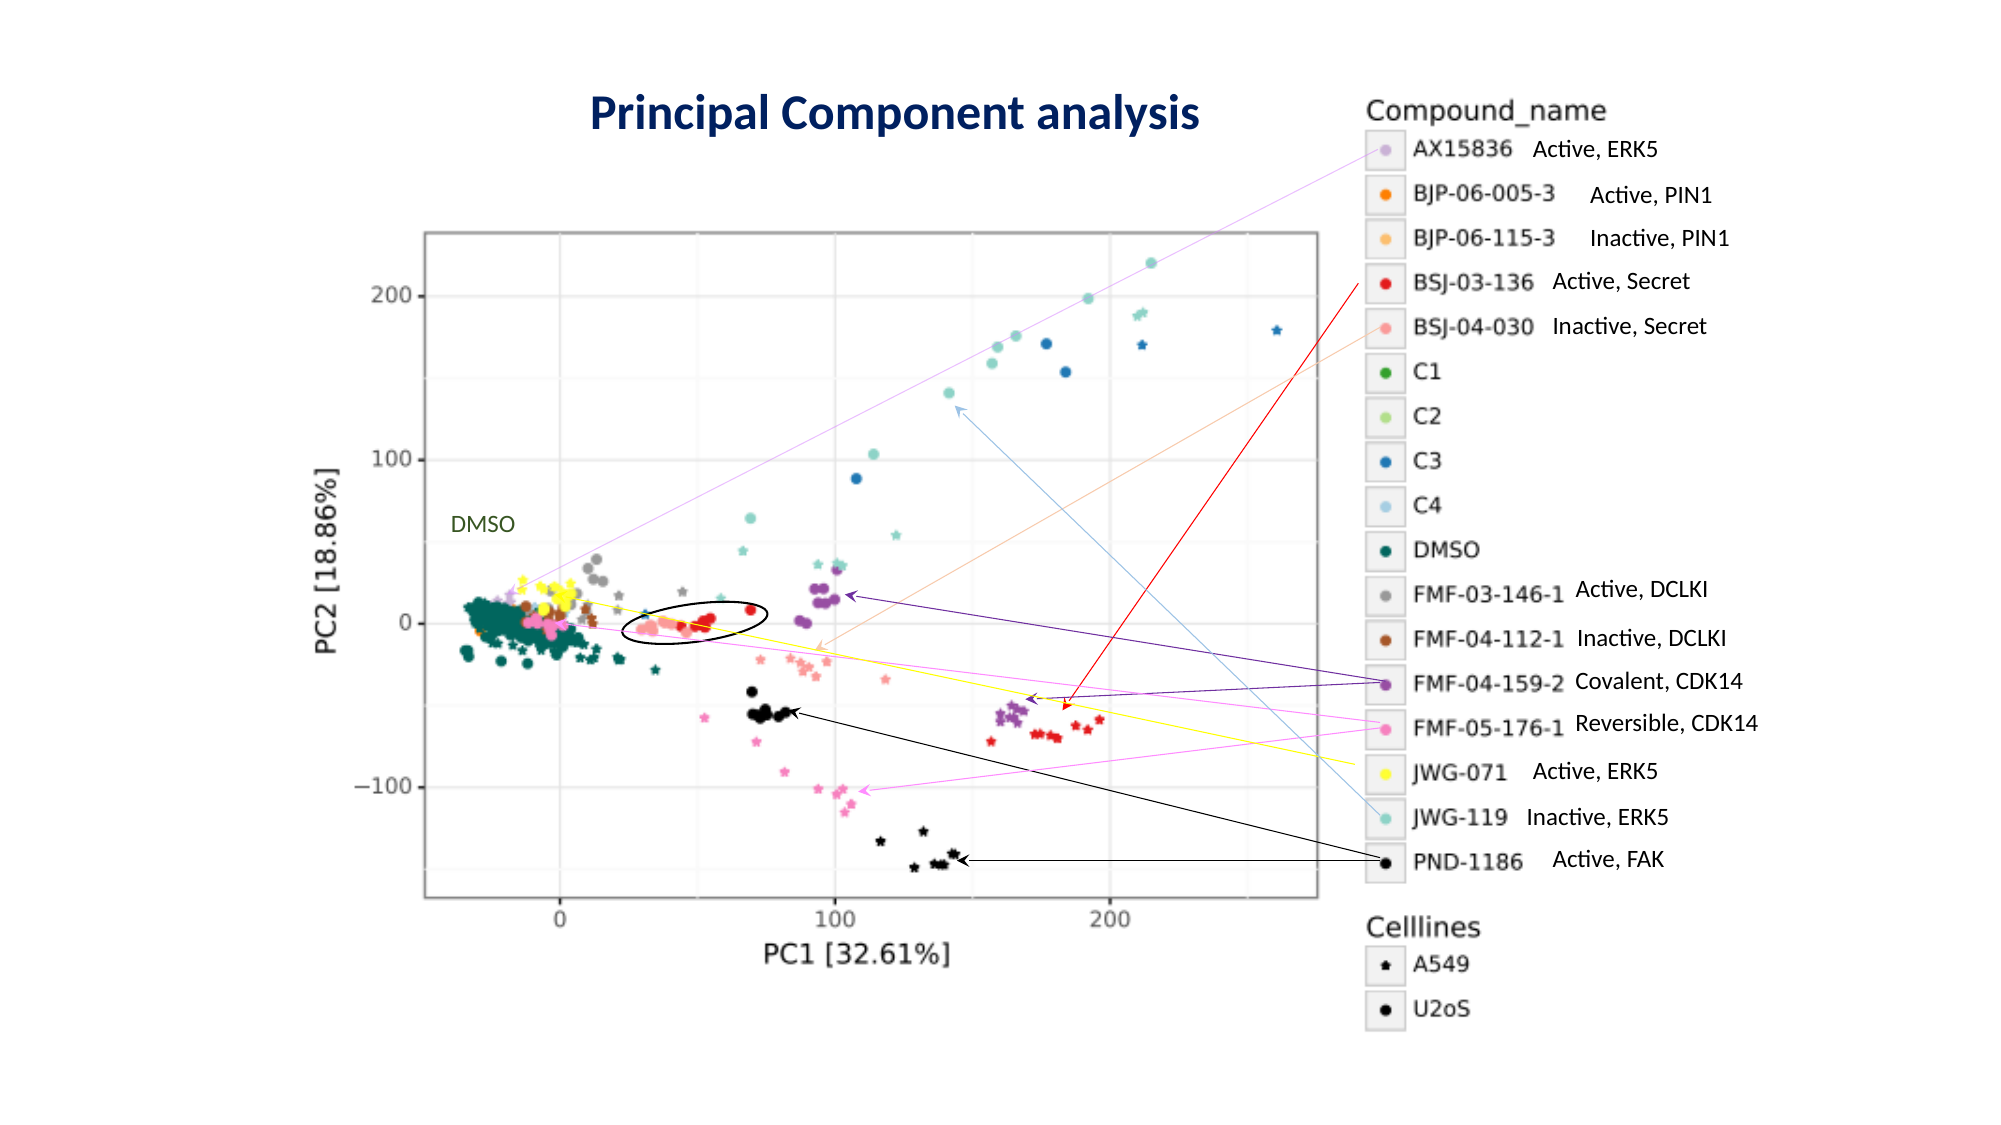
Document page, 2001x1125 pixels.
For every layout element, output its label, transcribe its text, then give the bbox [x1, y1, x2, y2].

text_box Active, ERK5 [1652, 125, 1722, 170]
text_box Active, Secret [1652, 260, 1742, 301]
text_box Active, PIN1 [1652, 170, 1780, 214]
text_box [506, 149, 1381, 816]
text_box Inactive, Secret [1652, 301, 1742, 347]
text_box Inactive, PIN1 [1652, 214, 1780, 260]
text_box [1560, 564, 1766, 660]
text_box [1381, 594, 1386, 700]
text_box Active, FAK [1652, 834, 1742, 880]
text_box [1560, 656, 1827, 745]
text_box Inactive, ERK5 [1652, 792, 1716, 838]
picture [297, 44, 1652, 1075]
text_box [787, 816, 1381, 861]
text_box Active, ERK5 [1652, 747, 1722, 792]
